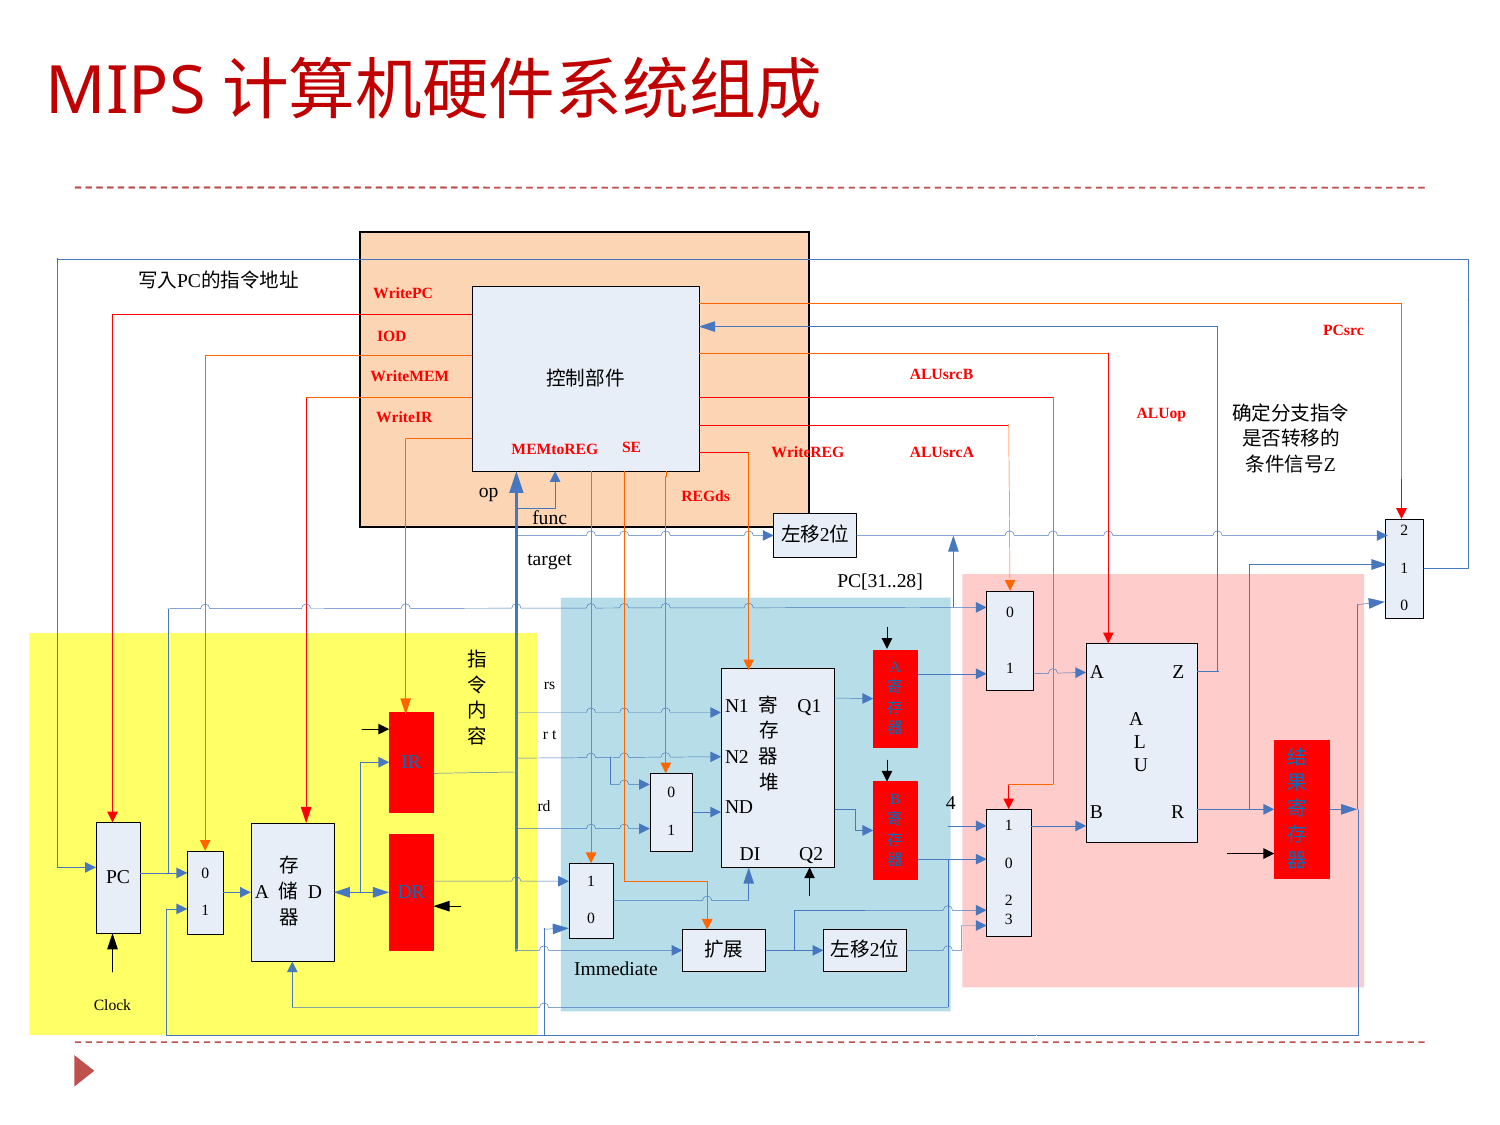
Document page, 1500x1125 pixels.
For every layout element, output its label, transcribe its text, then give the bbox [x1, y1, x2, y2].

title MIPS计算机硬件系统组成 [30, 39, 1082, 134]
text_box [29, 633, 35, 1035]
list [40, 255, 1471, 1038]
text_box [360, 231, 809, 253]
